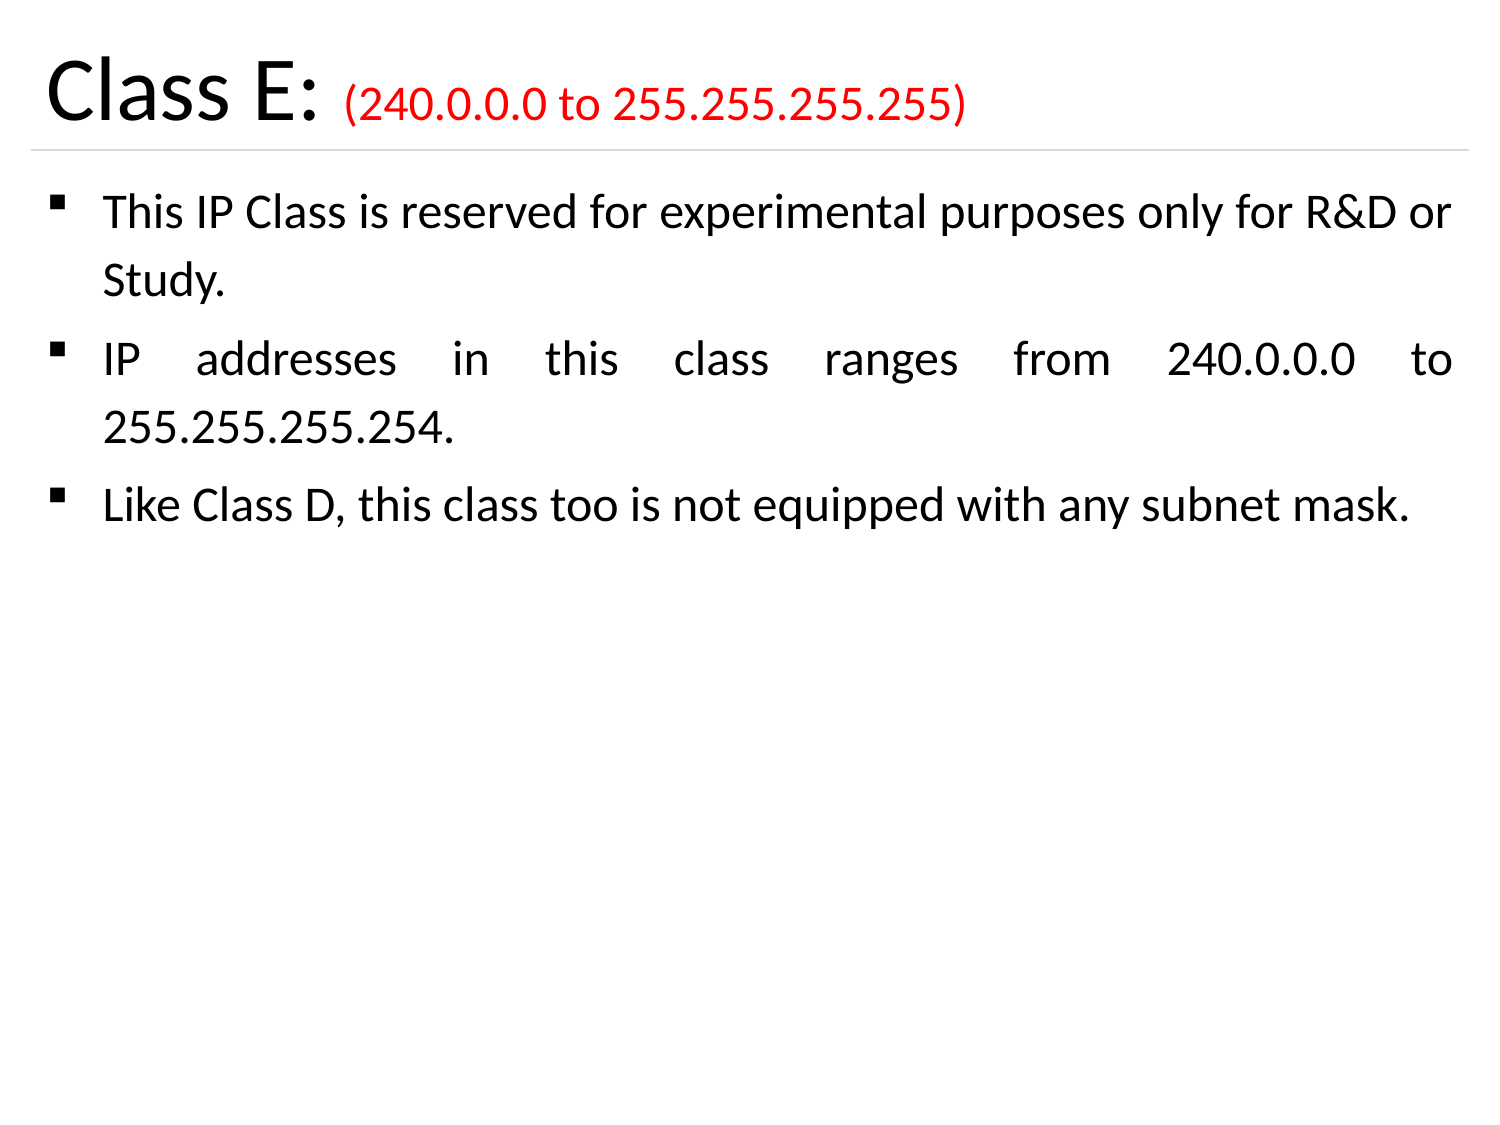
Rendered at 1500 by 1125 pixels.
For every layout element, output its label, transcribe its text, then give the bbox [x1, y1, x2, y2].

title Class E: (240.0.0.0 to 255.255.255.255) [31, 17, 1469, 150]
list This IP Class is reserved for experimental purposes only for R&D or Study. IP addresses in this class ranges from 240.0.0.0 to 255.255.255.254. Like Class D, this class too is not equipped with any subnet mask. [31, 162, 1469, 1038]
